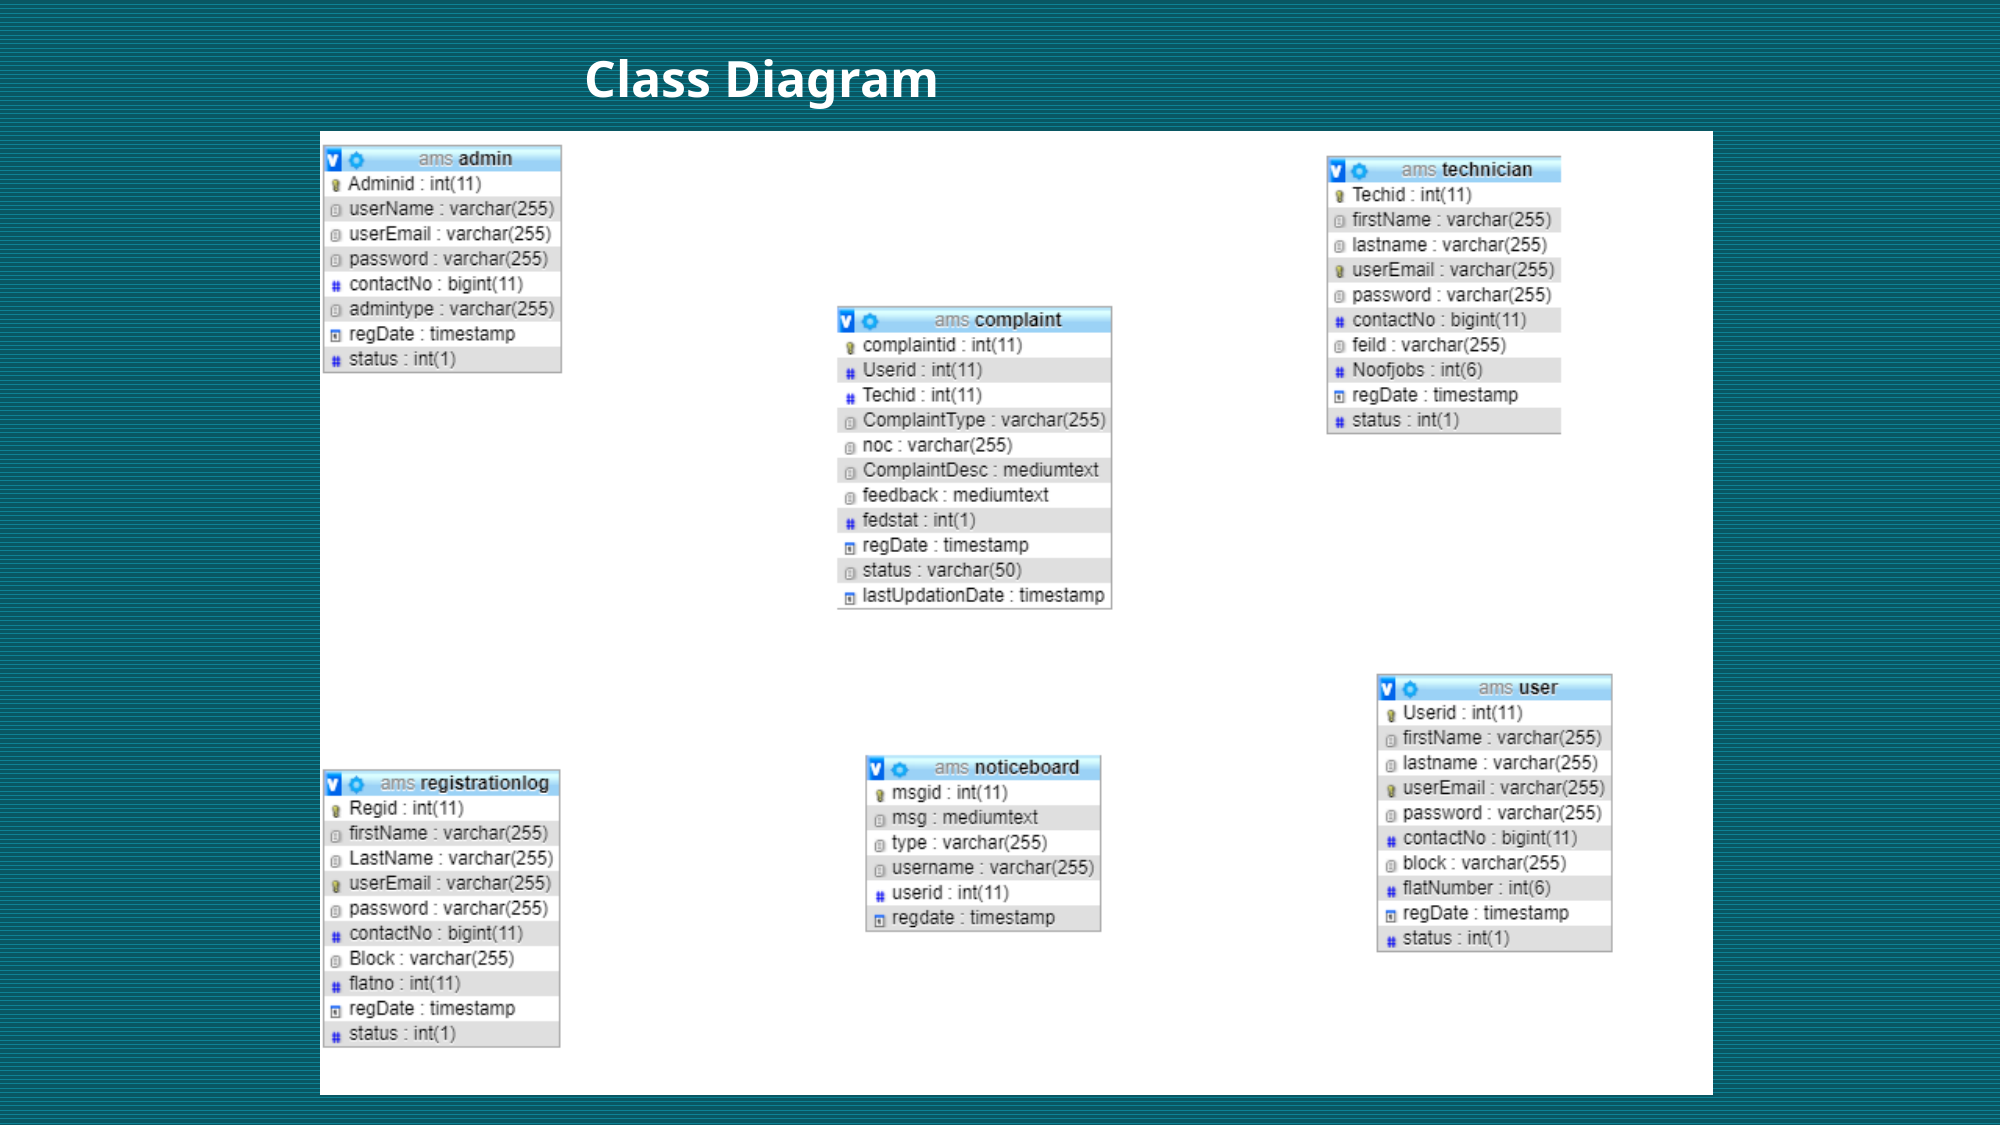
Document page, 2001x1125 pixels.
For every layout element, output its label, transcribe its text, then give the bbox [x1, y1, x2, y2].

picture [320, 131, 1713, 1095]
title Class Diagram [269, 12, 1863, 150]
